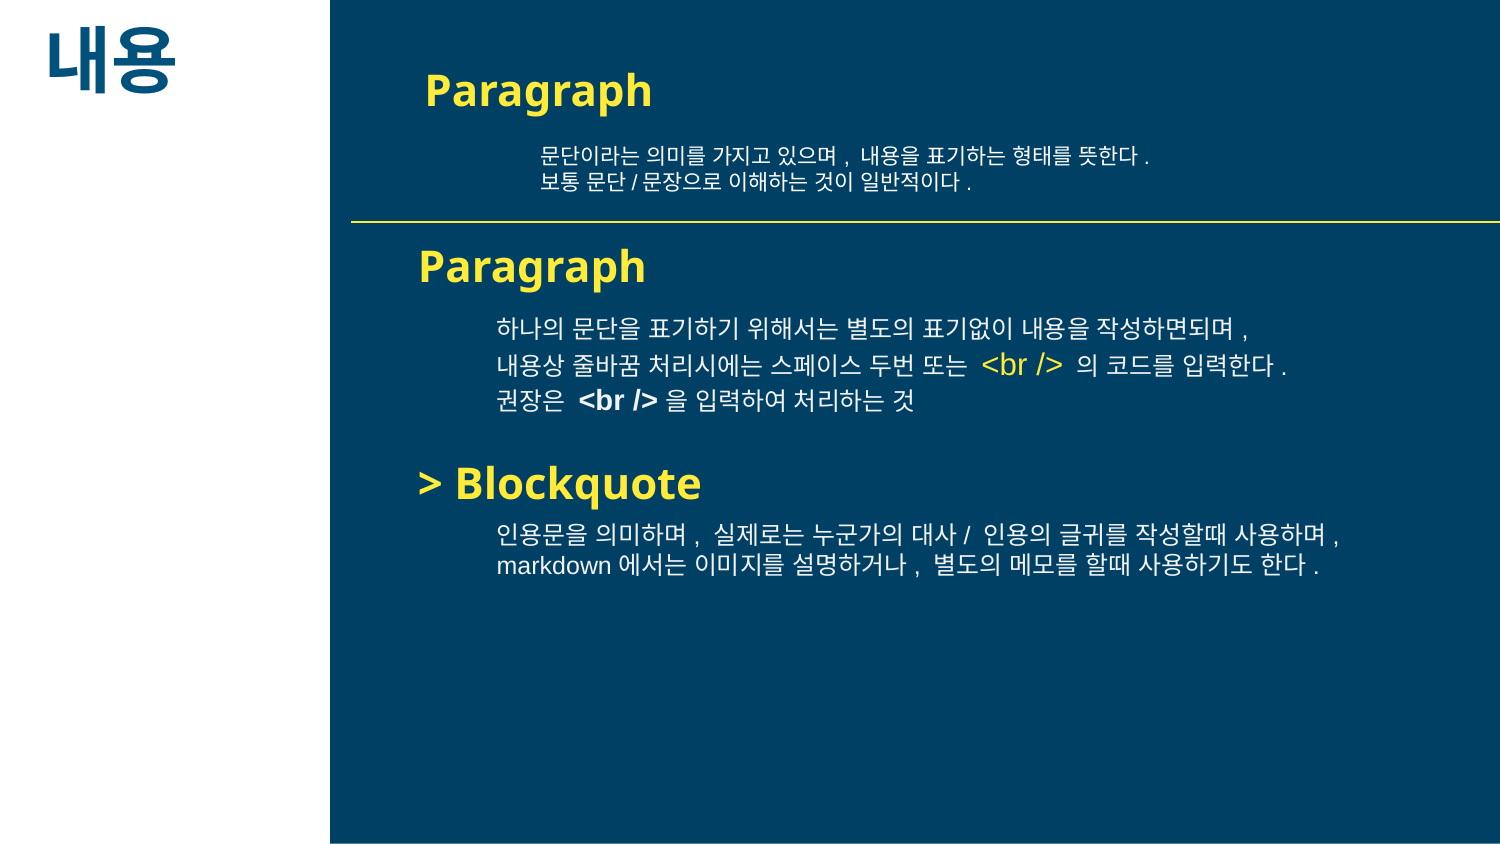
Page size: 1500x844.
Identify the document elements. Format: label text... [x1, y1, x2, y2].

text_box [330, 0, 1500, 844]
text_box 인용문을 의미하며, 실제로는 누군가의 대사/ 인용의 글귀를 작성할때 사용하며, markdown에서는 이미지를 설명하거나, 별도의 메모를 할때 사용하기도 한다. [481, 516, 1403, 583]
text_box 하나의 문단을 표기하기 위해서는 별도의 표기없이 내용을 작성하면되며, 내용상 줄바꿈 처리시에는 스페이스 두번 또는 <br /> 의 코드를 입력한다. 권장은 <br />을 입력하여 처리하는 것 [481, 299, 1403, 366]
text_box 내용 [0, 0, 327, 163]
text_box 문단이라는 의미를 가지고 있으며, 내용을 표기하는 형태를 뜻한다. 보통 문단/문장으로 이해하는 것이 일반적이다. [525, 135, 1447, 203]
text_box Paragraph [402, 231, 1119, 319]
text_box > Blockquote [402, 440, 1119, 536]
text_box Paragraph [409, 47, 1125, 143]
